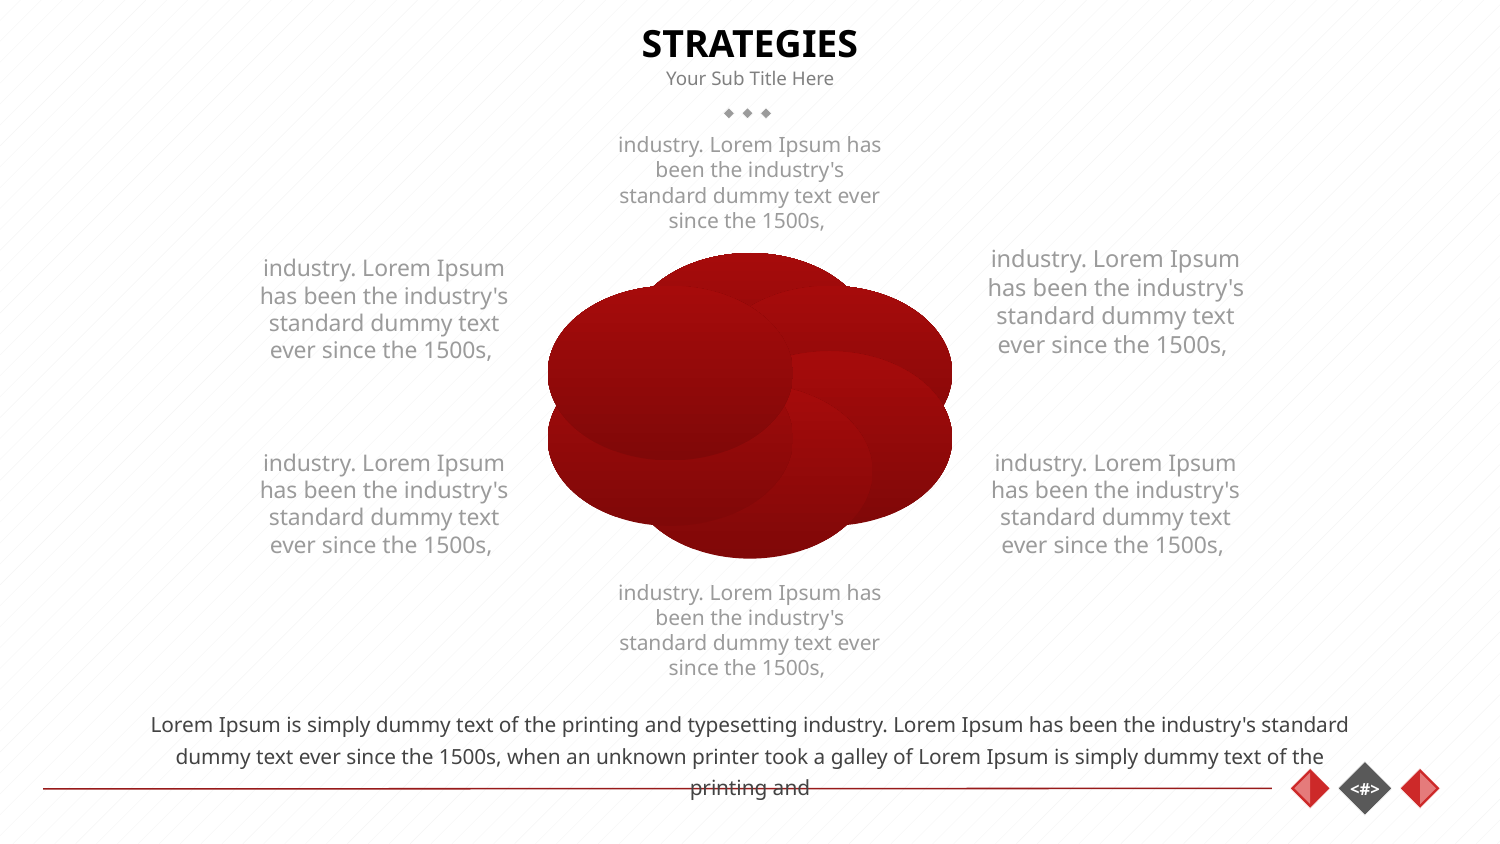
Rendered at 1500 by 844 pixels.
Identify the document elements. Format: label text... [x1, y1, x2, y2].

text_box Lorem Ipsum is simply dummy text of the printing and typesetting industry. Lorem Ipsum has been the industry's standard dummy text ever since the 1500s, when an unknown printer took a galley of Lorem Ipsum is simply dummy text of the printing and [134, 698, 1366, 807]
title STRATEGIES [112, 0, 1388, 85]
slide_number 47 [1333, 769, 1397, 808]
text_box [238, 122, 1262, 690]
